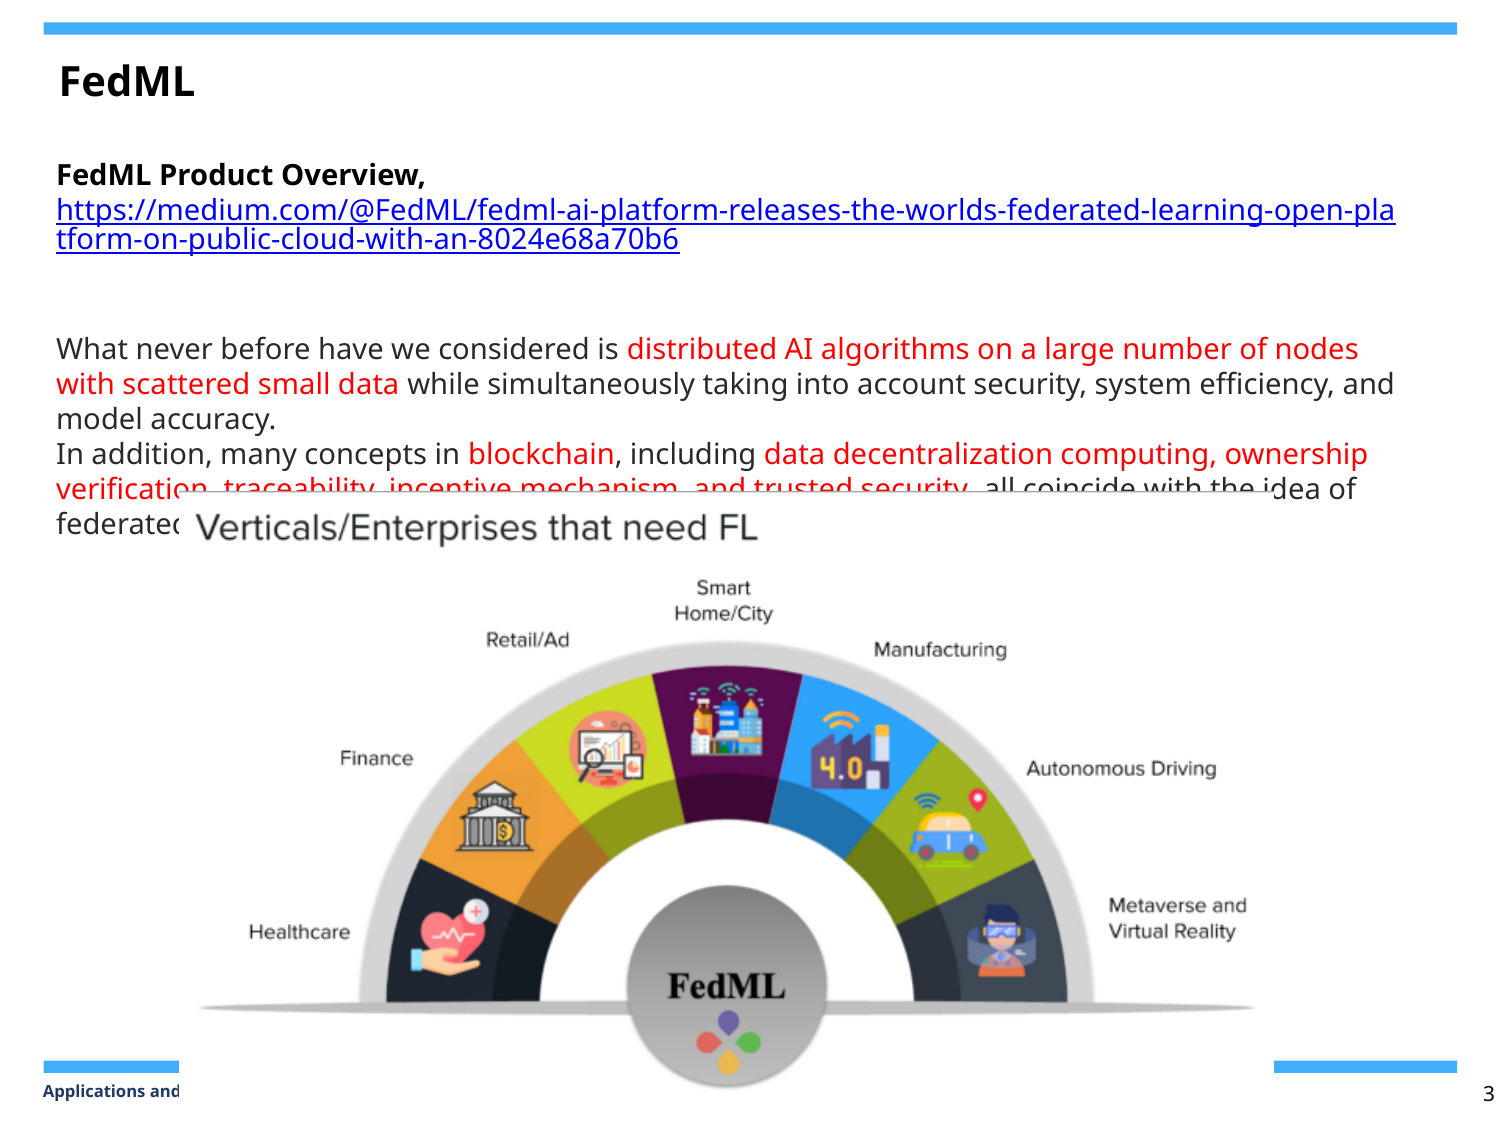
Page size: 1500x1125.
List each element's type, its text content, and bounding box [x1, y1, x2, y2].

text_box FedML Product Overview, https://medium.com/@FedML/fedml-ai-platform-releases-the-worlds-federated-learning-open-platform-on-public-cloud-with-an-8024e68a70b6 What never before have we considered is distributed AI algorithms on a large number of nodes with scattered small data while simultaneously taking into account security, system efficiency, and model accuracy. In addition, many concepts in blockchain, including data decentralization computing, ownership verification, traceability, incentive mechanism, and trusted security, all coincide with the idea of ​​federated learning to make the data value flow safely. [41, 149, 1412, 589]
picture [179, 491, 1274, 1108]
text_box FedML [43, 47, 1458, 113]
